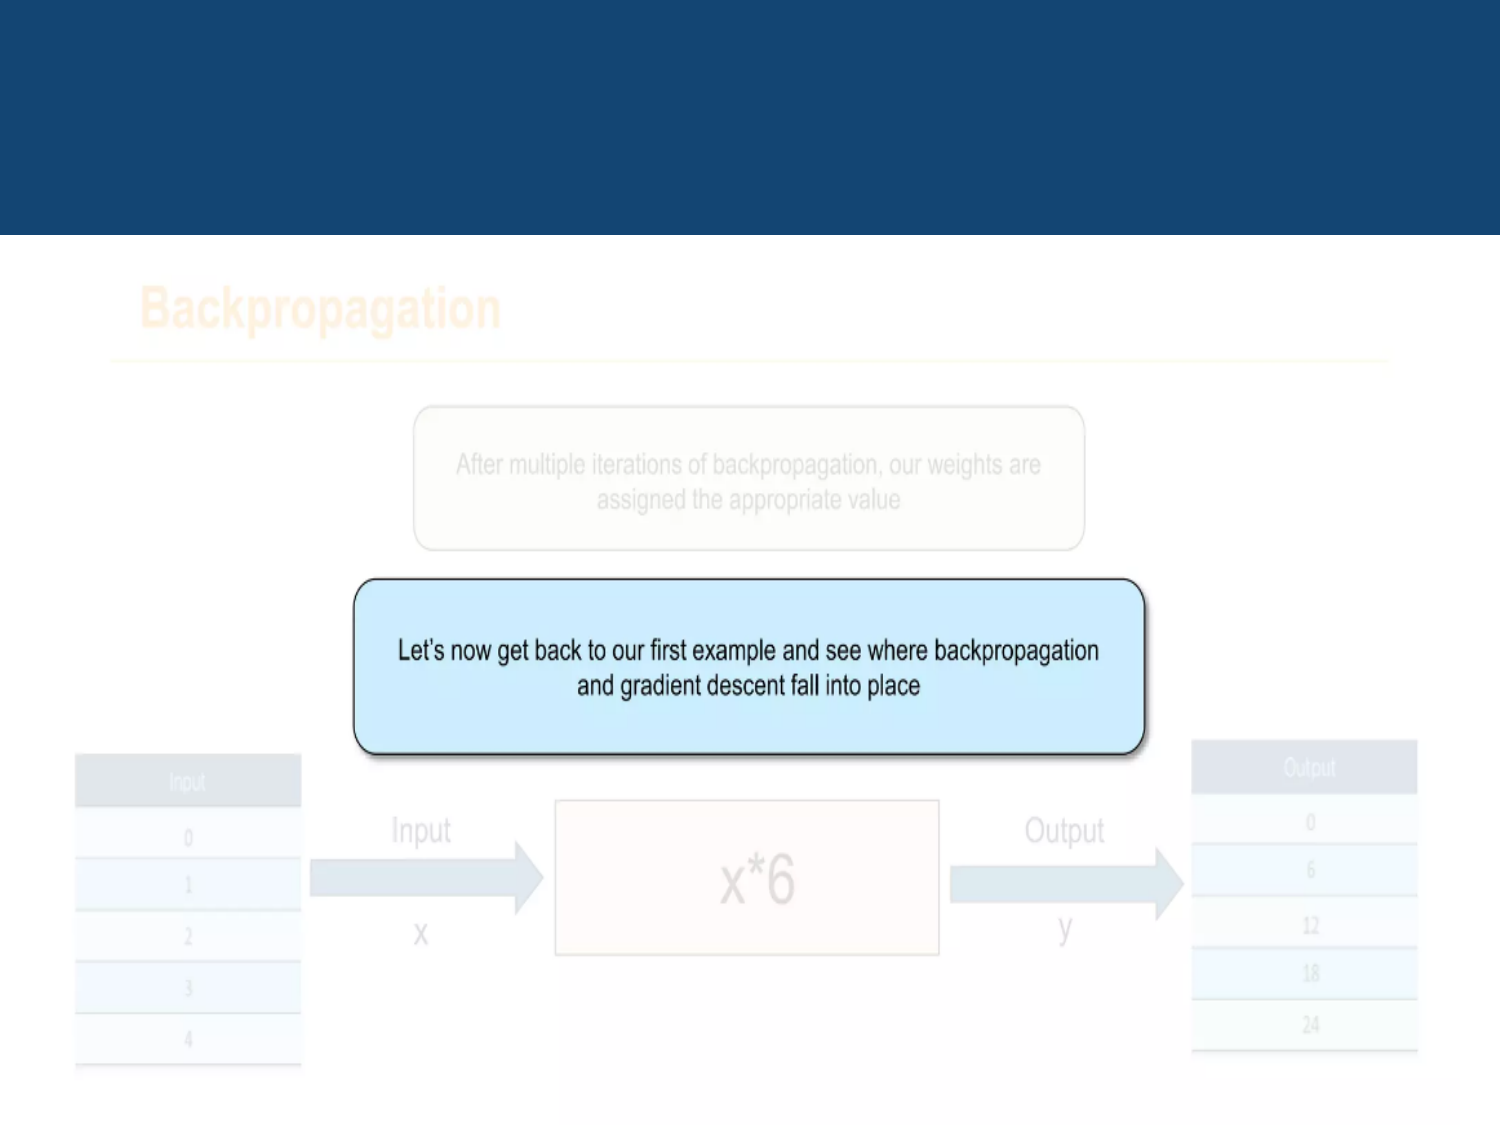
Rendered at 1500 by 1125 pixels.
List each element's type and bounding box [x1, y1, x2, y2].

picture [0, 235, 1500, 1125]
